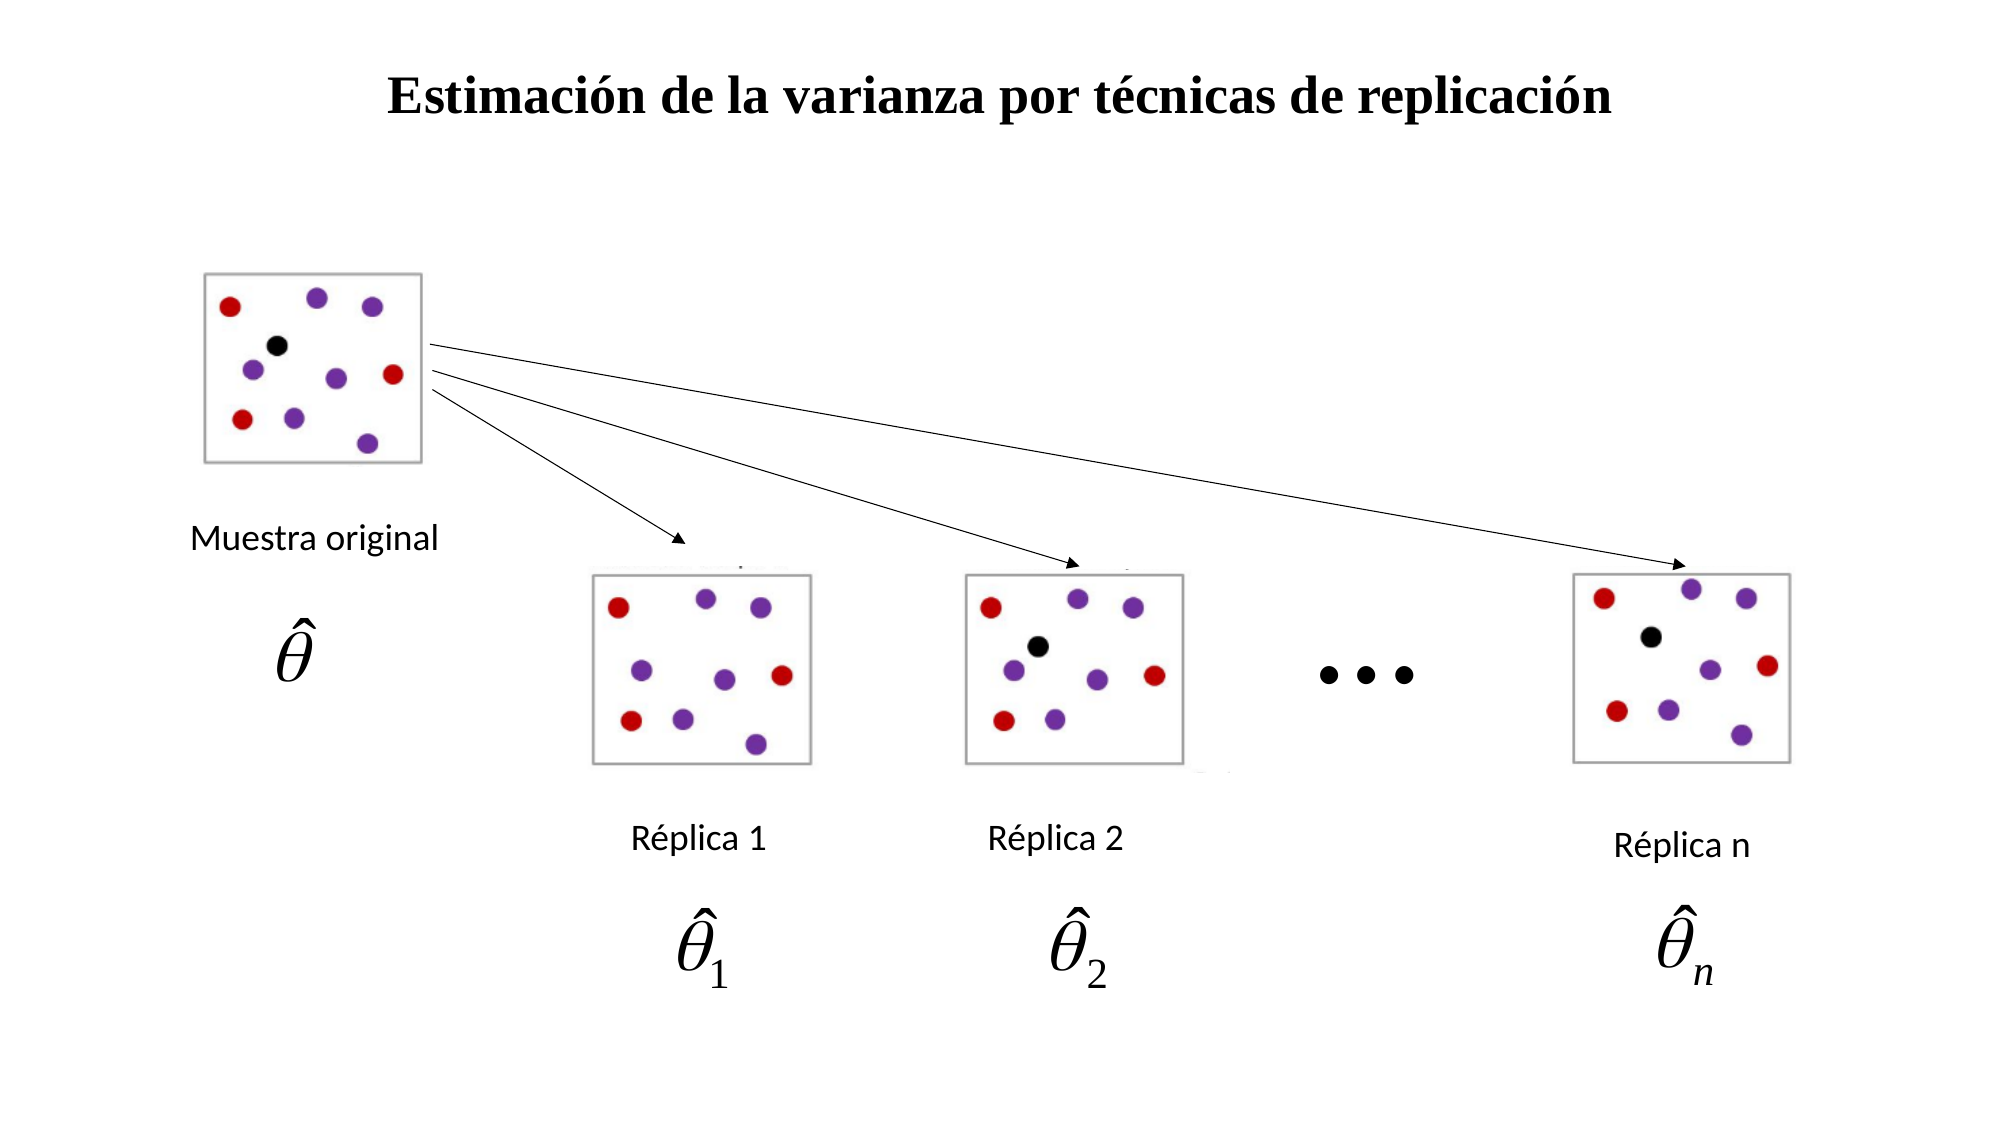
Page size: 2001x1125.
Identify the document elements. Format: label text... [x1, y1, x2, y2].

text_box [1039, 890, 1120, 1002]
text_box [174, 265, 1803, 874]
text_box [666, 891, 740, 1002]
text_box Estimación de la varianza por técnicas de replicación [141, 52, 1860, 132]
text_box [1646, 887, 1726, 1005]
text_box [429, 344, 1686, 567]
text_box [265, 601, 327, 700]
